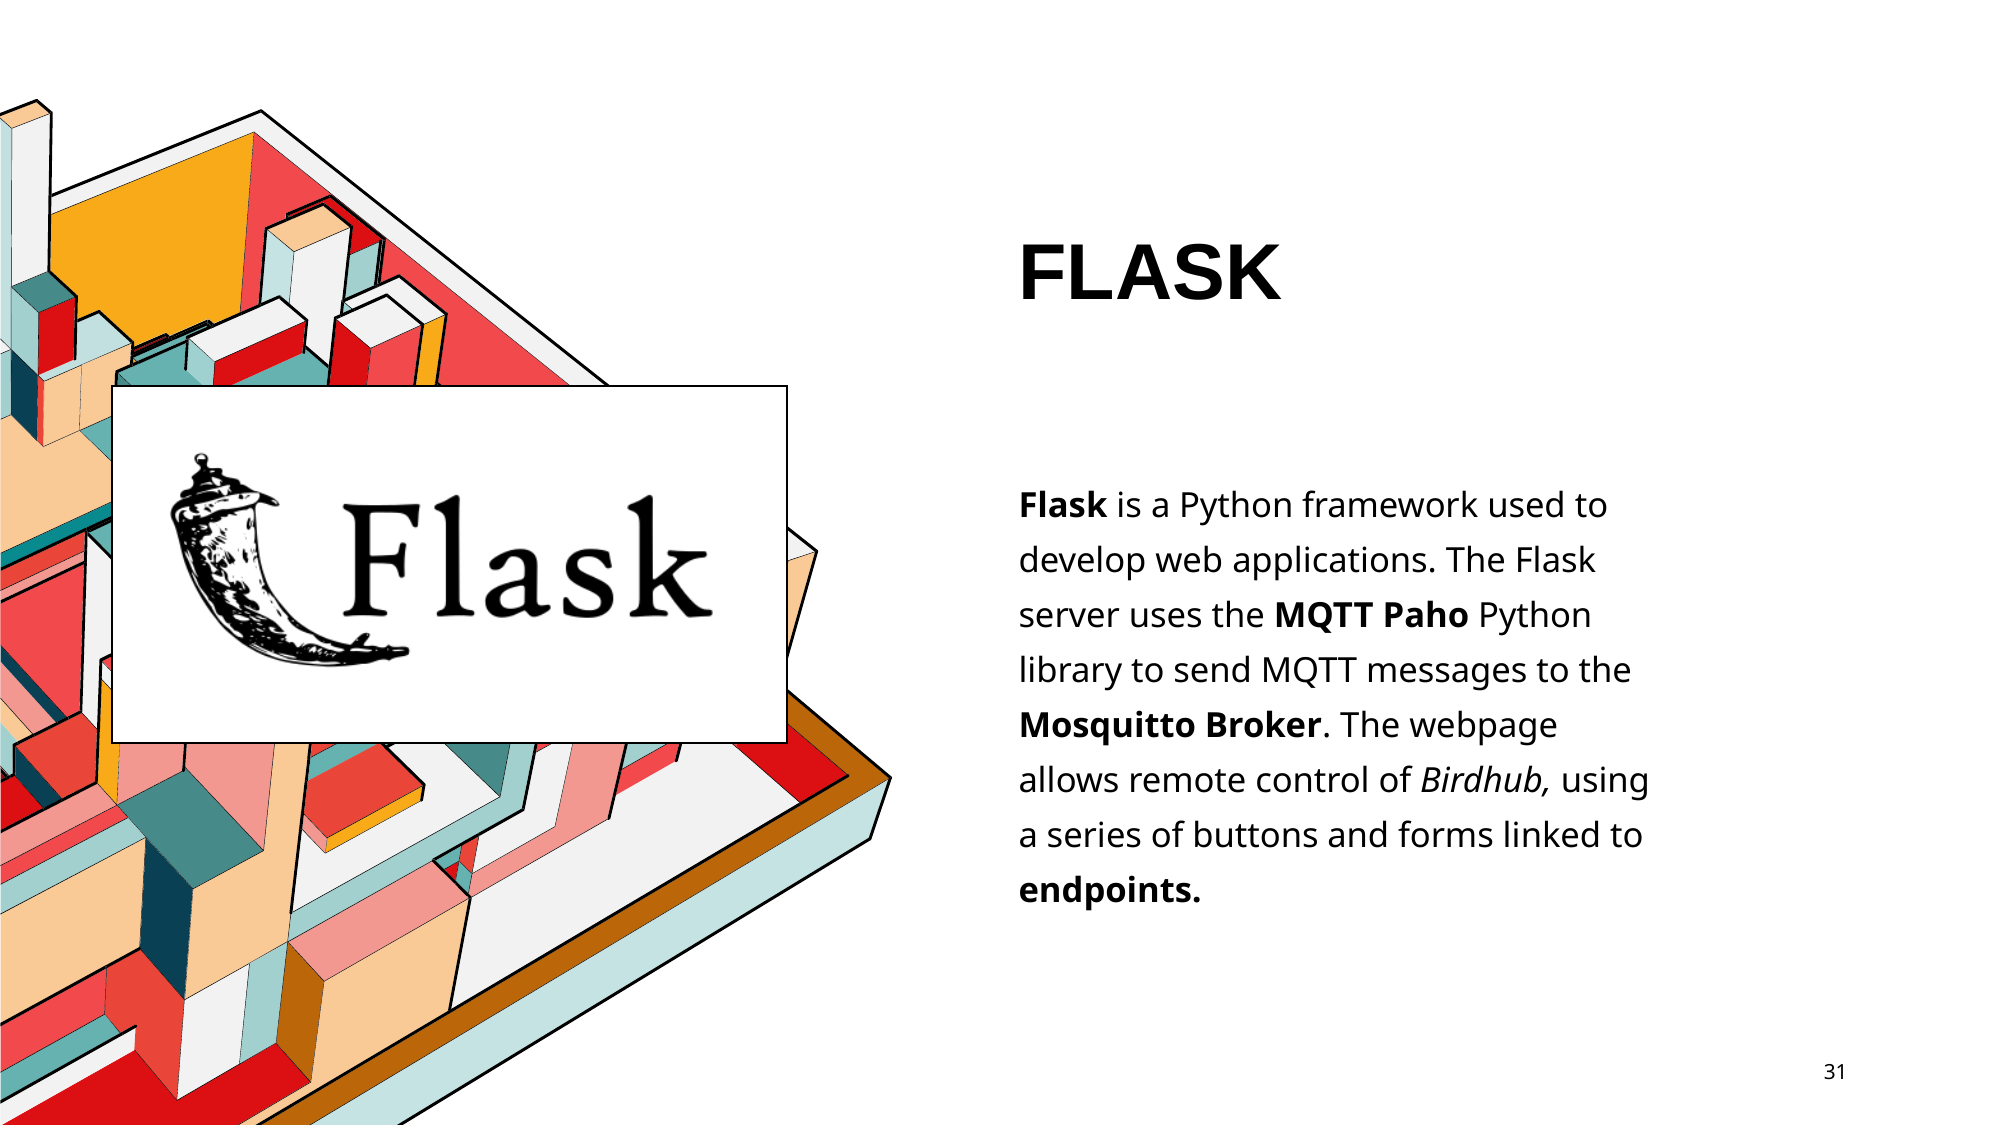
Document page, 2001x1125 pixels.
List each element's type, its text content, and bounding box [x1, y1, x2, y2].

picture [137, 403, 750, 710]
text_box [111, 386, 787, 743]
title FLASK [1003, 211, 1904, 338]
slide_number ‹#› [1412, 1042, 1863, 1103]
list Flask is a Python framework used to develop web applications. The Flask server uses the MQTT Paho Python library to send MQTT messages to the Mosquitto Broker. The webpage allows remote control of Birdhub, using a series of buttons and forms linked to endpoints. [1003, 461, 1679, 918]
